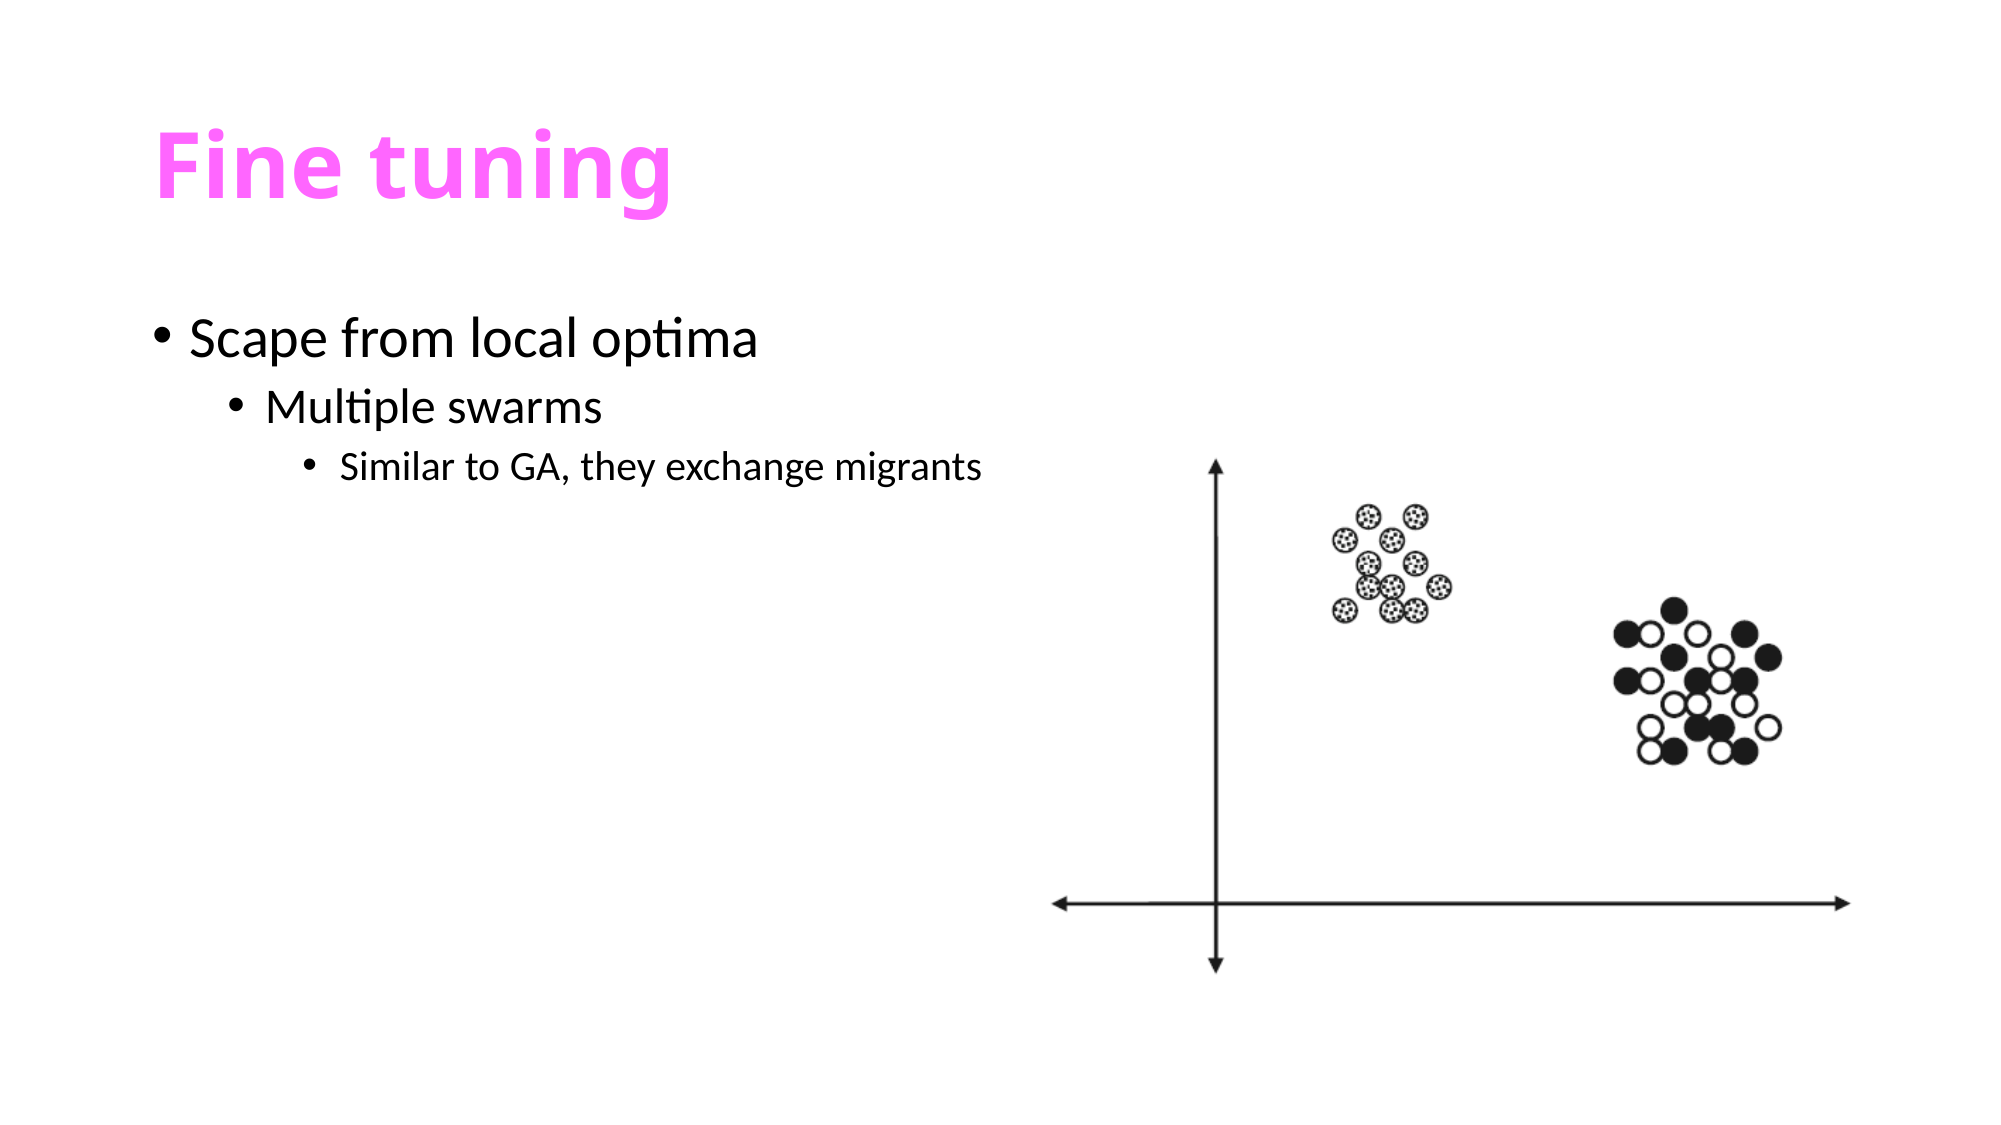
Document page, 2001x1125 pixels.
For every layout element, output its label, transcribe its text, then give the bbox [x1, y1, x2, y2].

picture [1021, 413, 1863, 982]
list Scape from local optima Multiple swarms Similar to GA, they exchange migrants [137, 299, 1863, 1014]
title Fine tuning [137, 59, 1863, 278]
